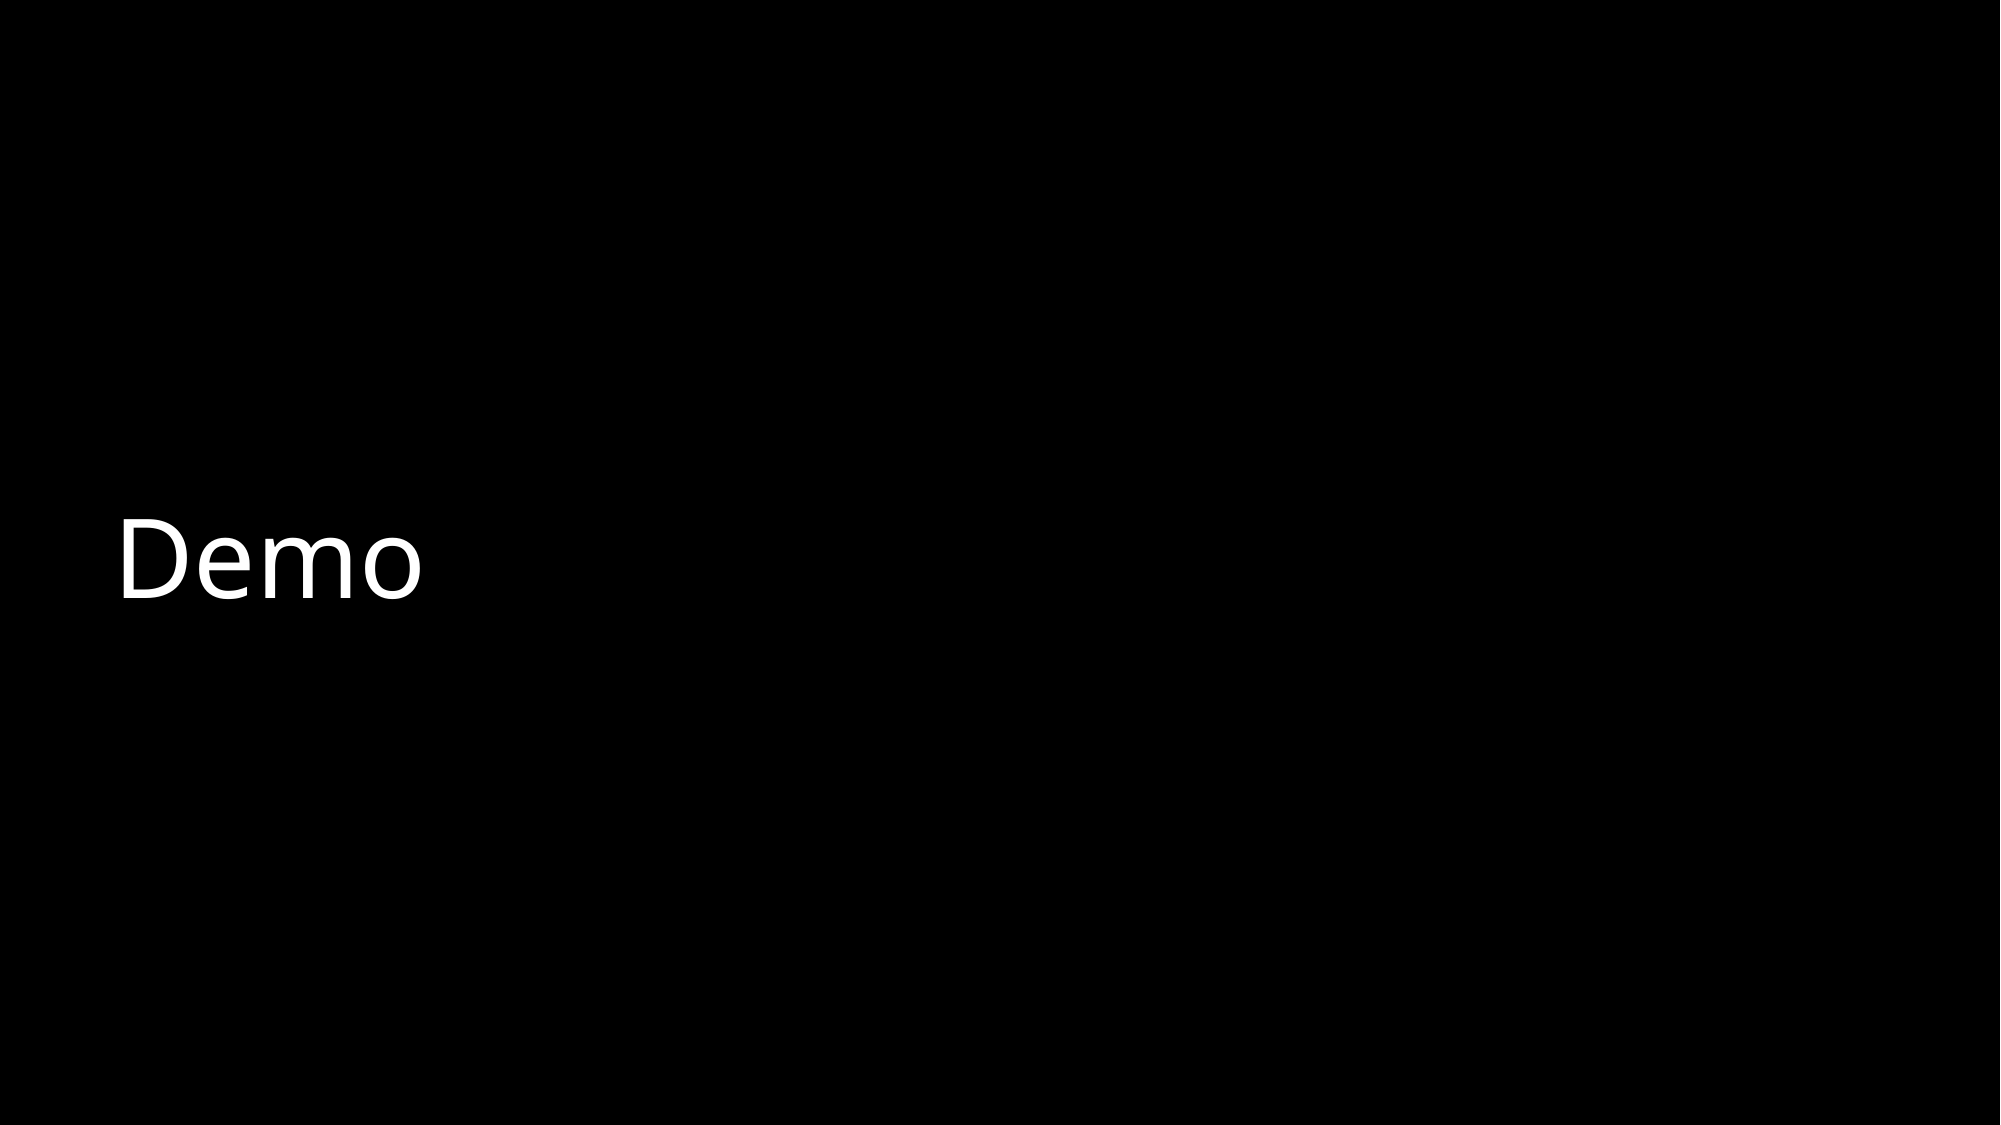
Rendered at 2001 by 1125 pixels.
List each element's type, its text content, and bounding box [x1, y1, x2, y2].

list Demo [113, 503, 1805, 622]
